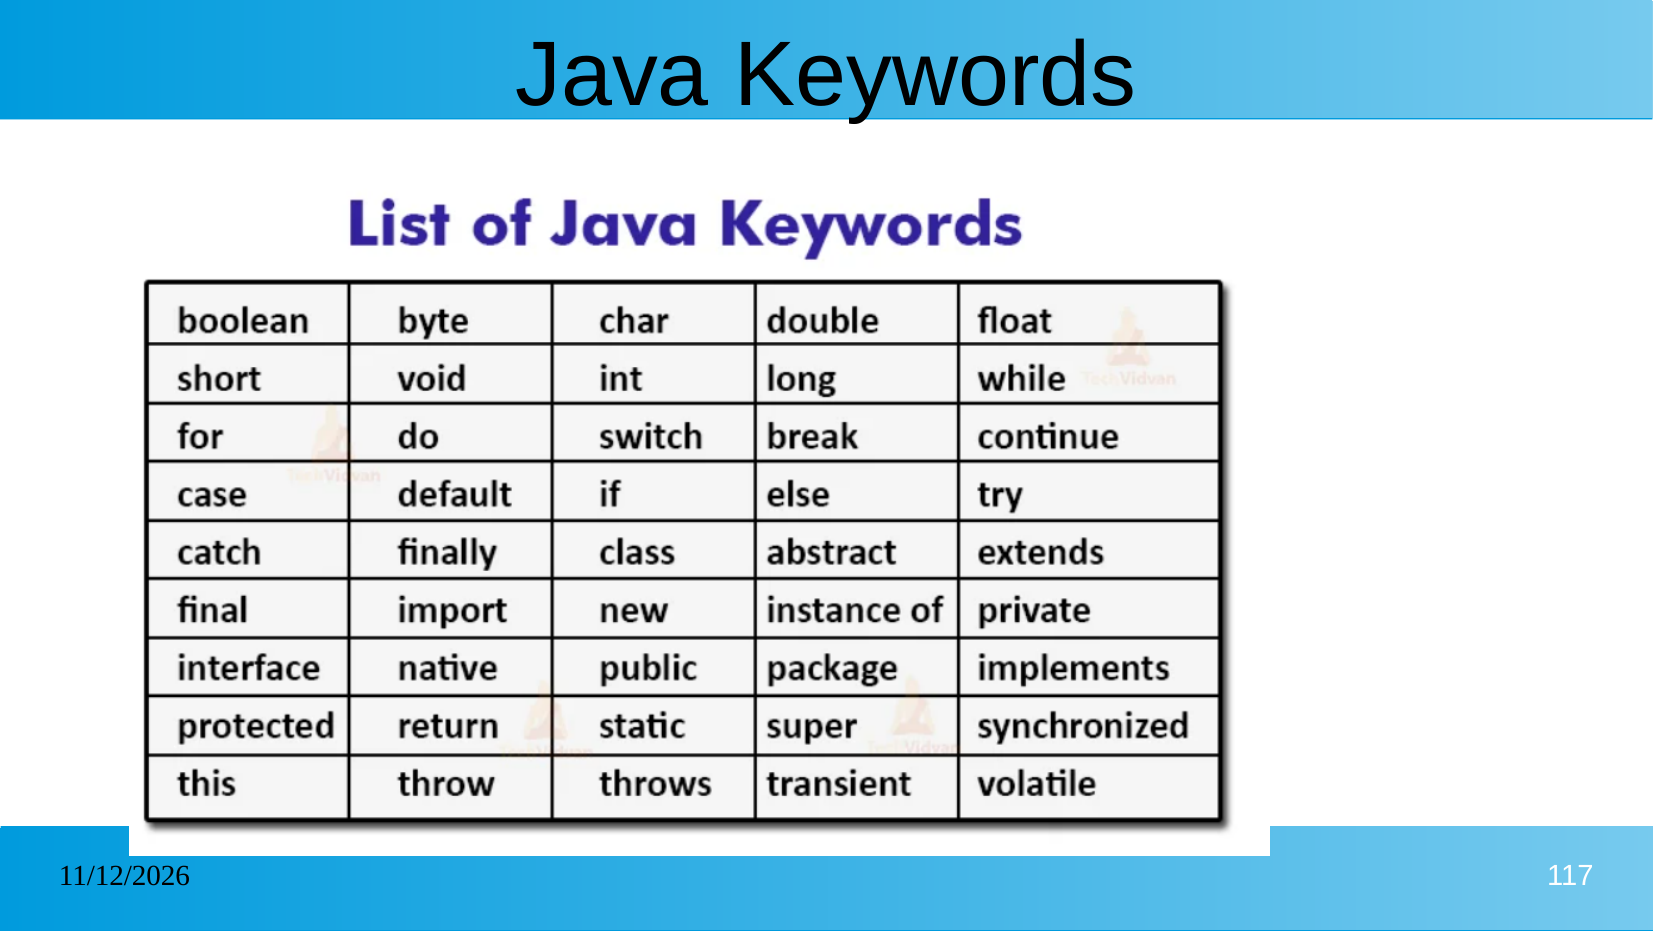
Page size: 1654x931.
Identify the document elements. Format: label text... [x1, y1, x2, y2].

title Java Keywords [59, 29, 1594, 108]
slide_number 117 [1210, 856, 1594, 915]
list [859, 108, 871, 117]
picture [129, 161, 1270, 857]
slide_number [59, 856, 443, 915]
